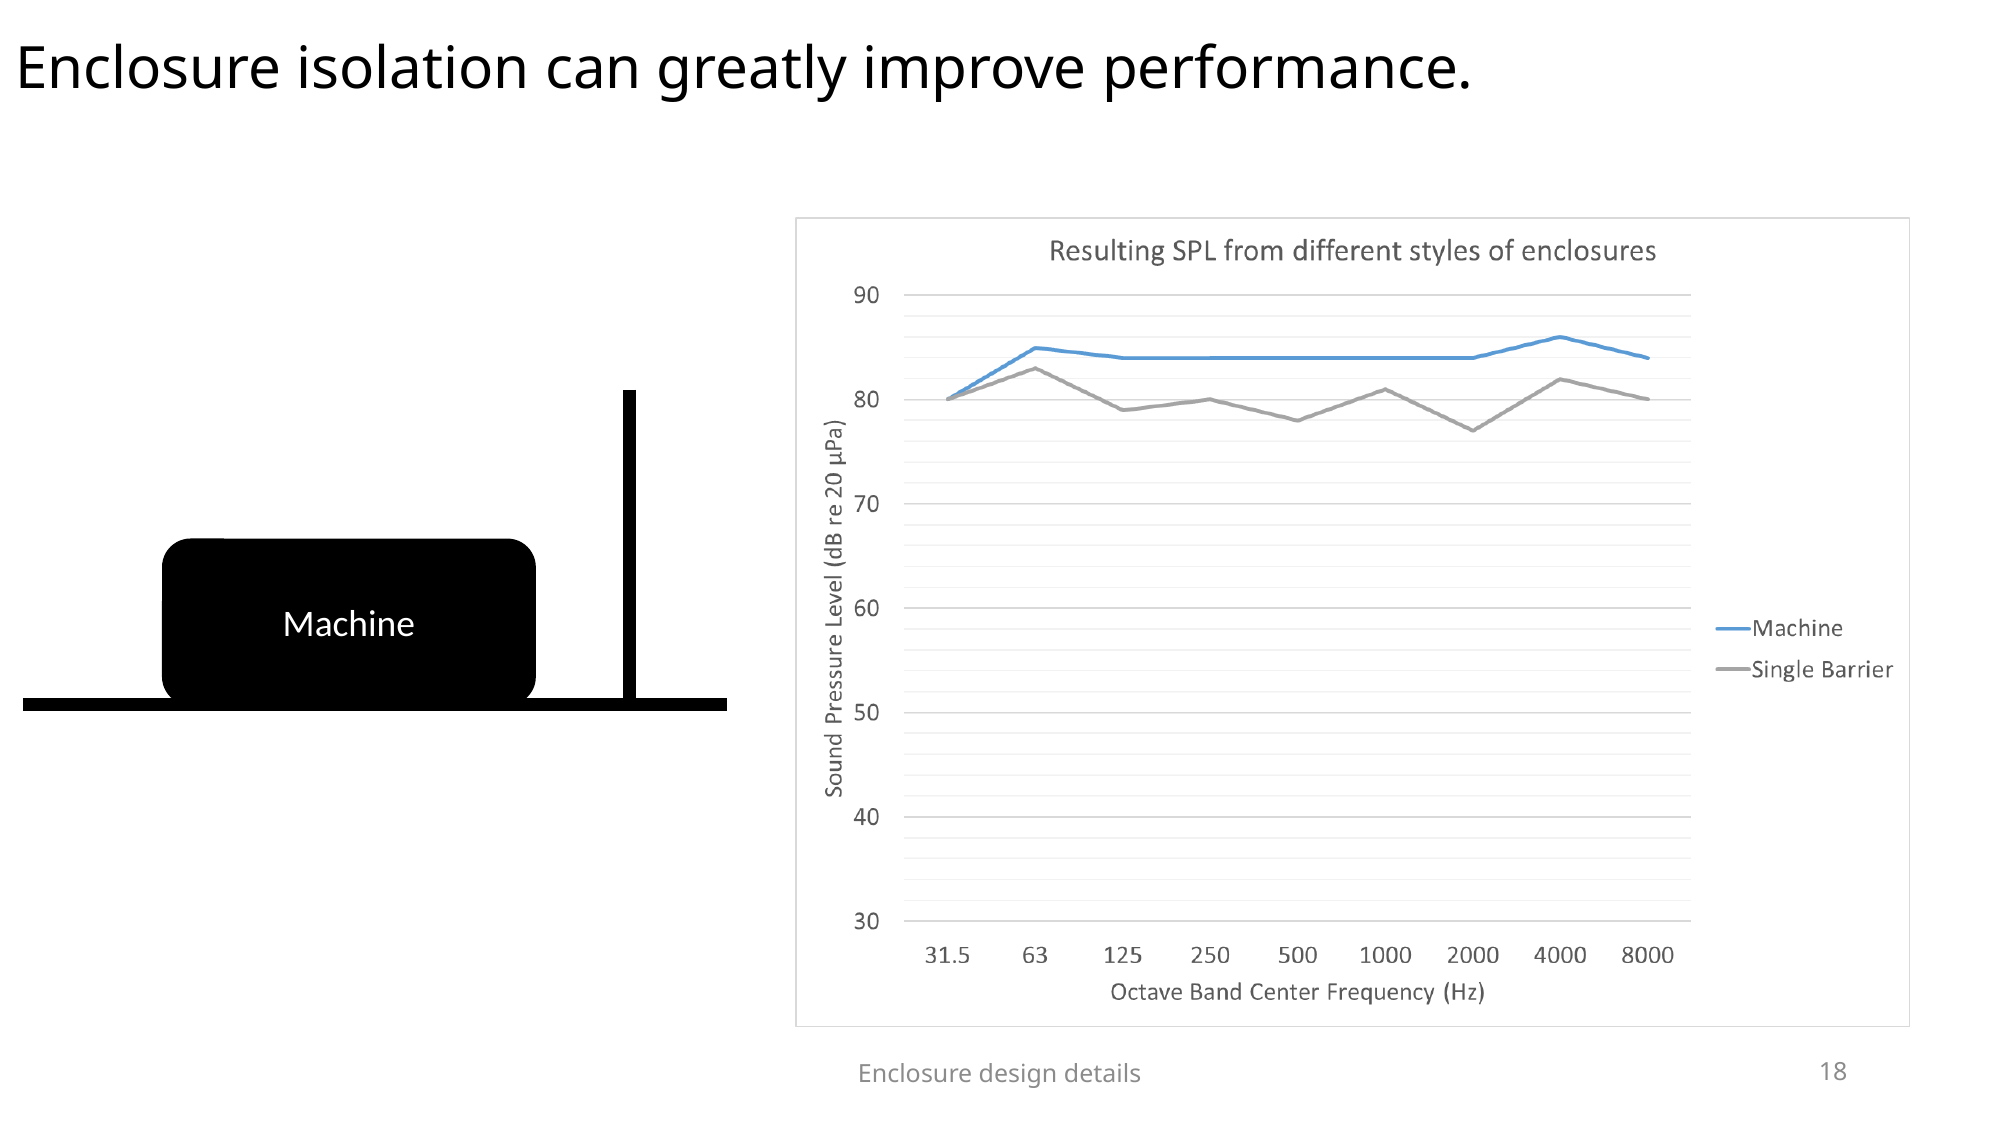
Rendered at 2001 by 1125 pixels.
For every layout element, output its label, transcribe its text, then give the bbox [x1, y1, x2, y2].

footer Enclosure design details [662, 1042, 1338, 1103]
text_box Machine [161, 538, 536, 698]
title Enclosure isolation can greatly improve performance. [0, 0, 2000, 140]
slide_number 18 [1412, 1042, 1863, 1103]
picture [795, 217, 1910, 1027]
